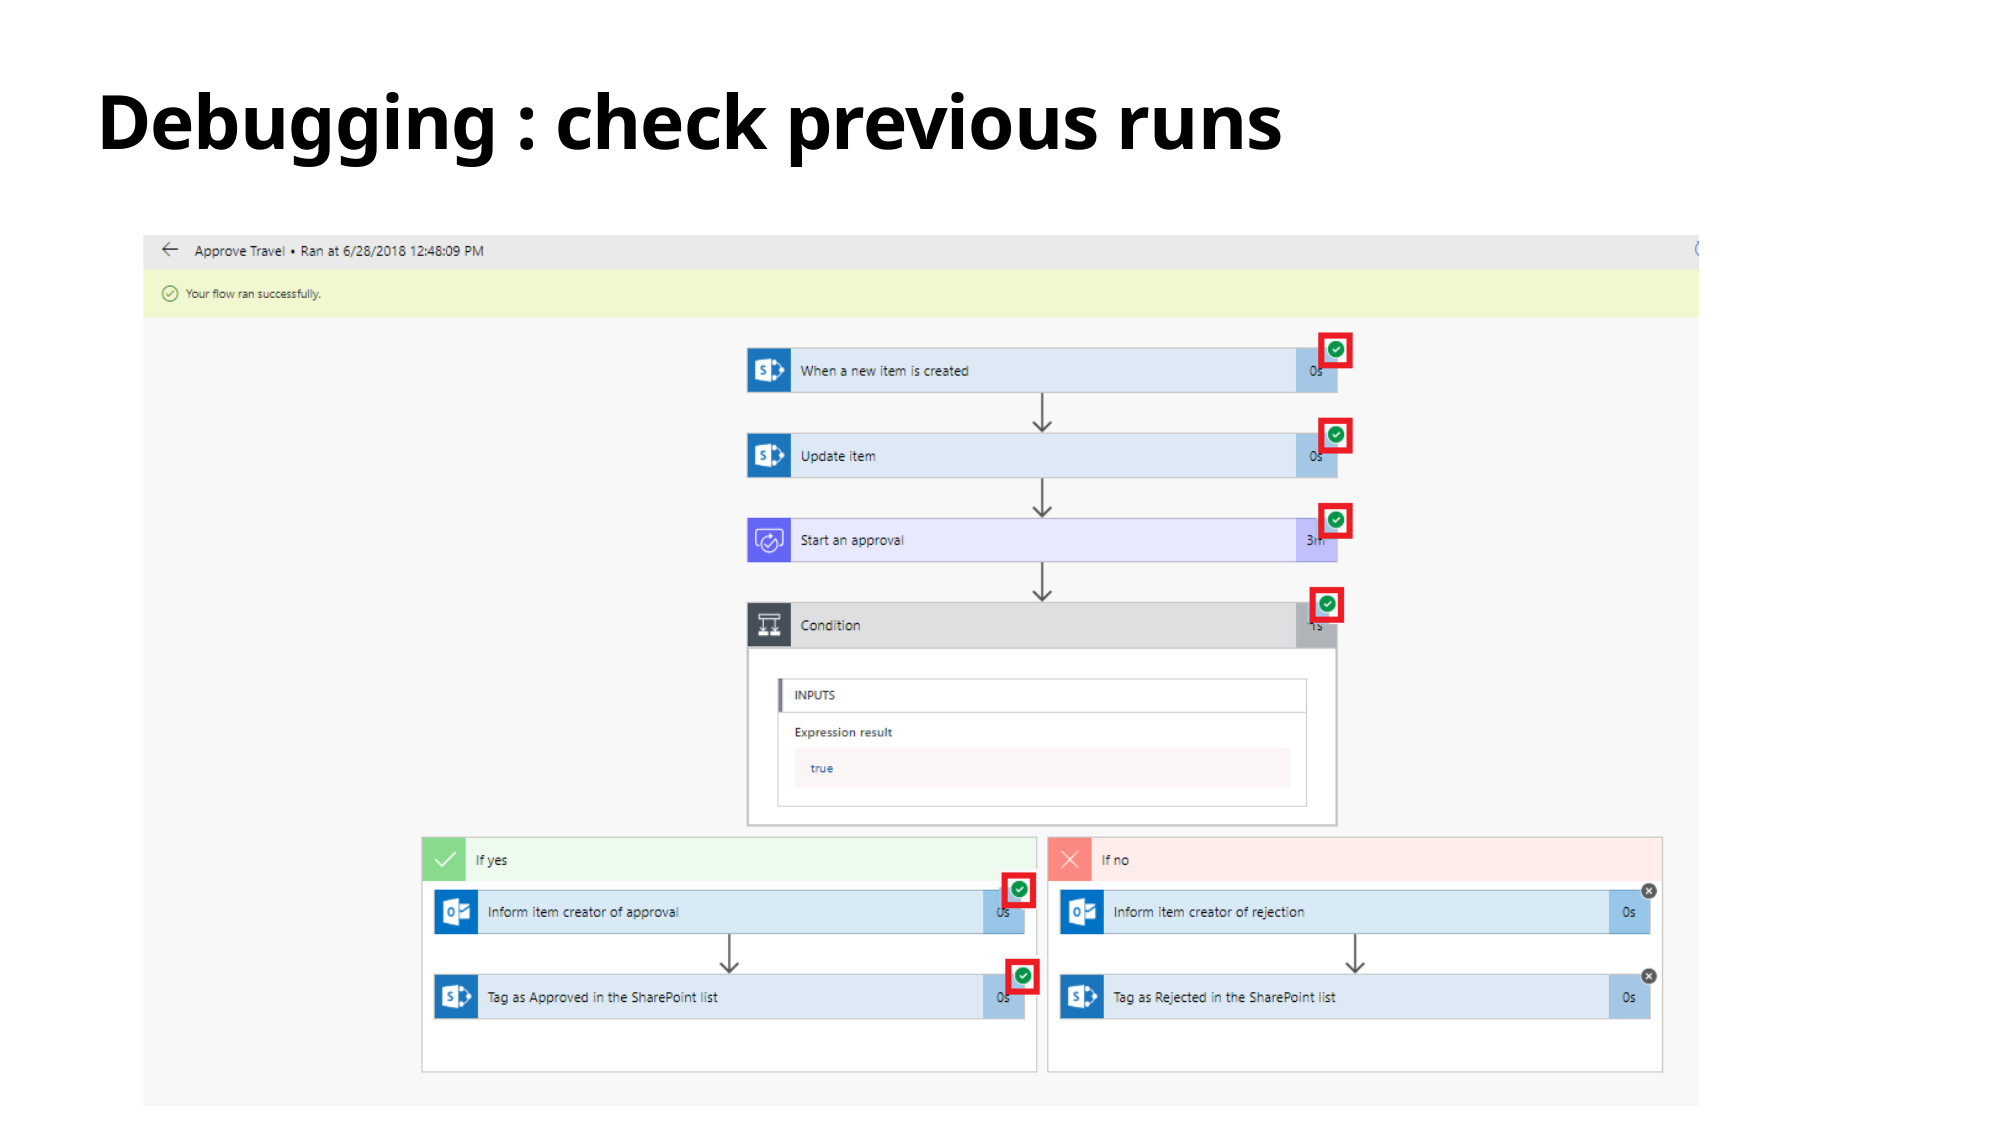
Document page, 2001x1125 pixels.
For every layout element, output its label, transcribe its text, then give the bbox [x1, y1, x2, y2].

picture [143, 235, 1700, 1106]
title Debugging : check previous runs [96, 75, 1904, 166]
